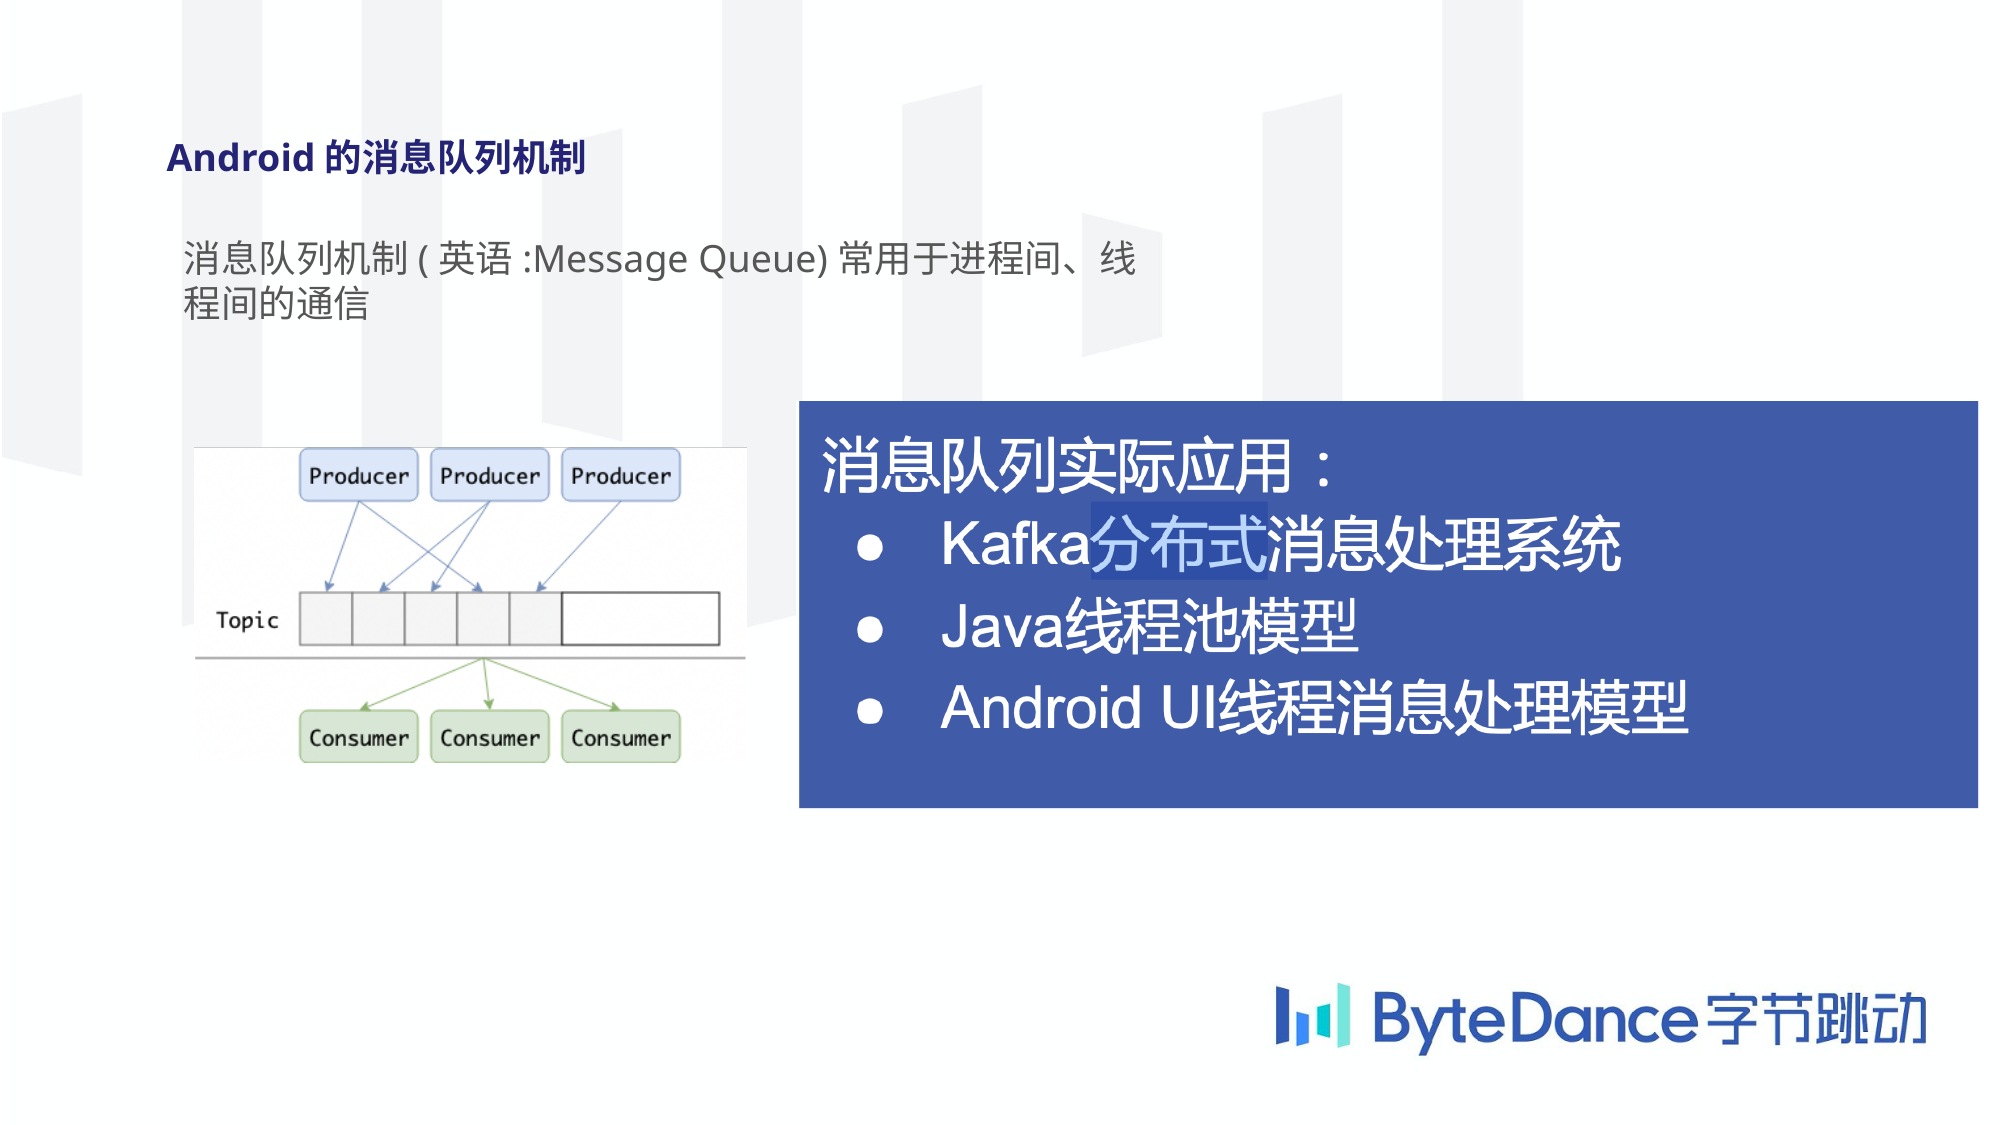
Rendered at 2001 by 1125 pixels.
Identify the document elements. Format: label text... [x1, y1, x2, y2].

text_box 消息队列机制(英语:Message Queue)常用于进程间、线程间的通信 [169, 227, 1170, 332]
picture [0, 0, 2001, 1125]
text_box Android的消息队列机制 [151, 126, 733, 187]
